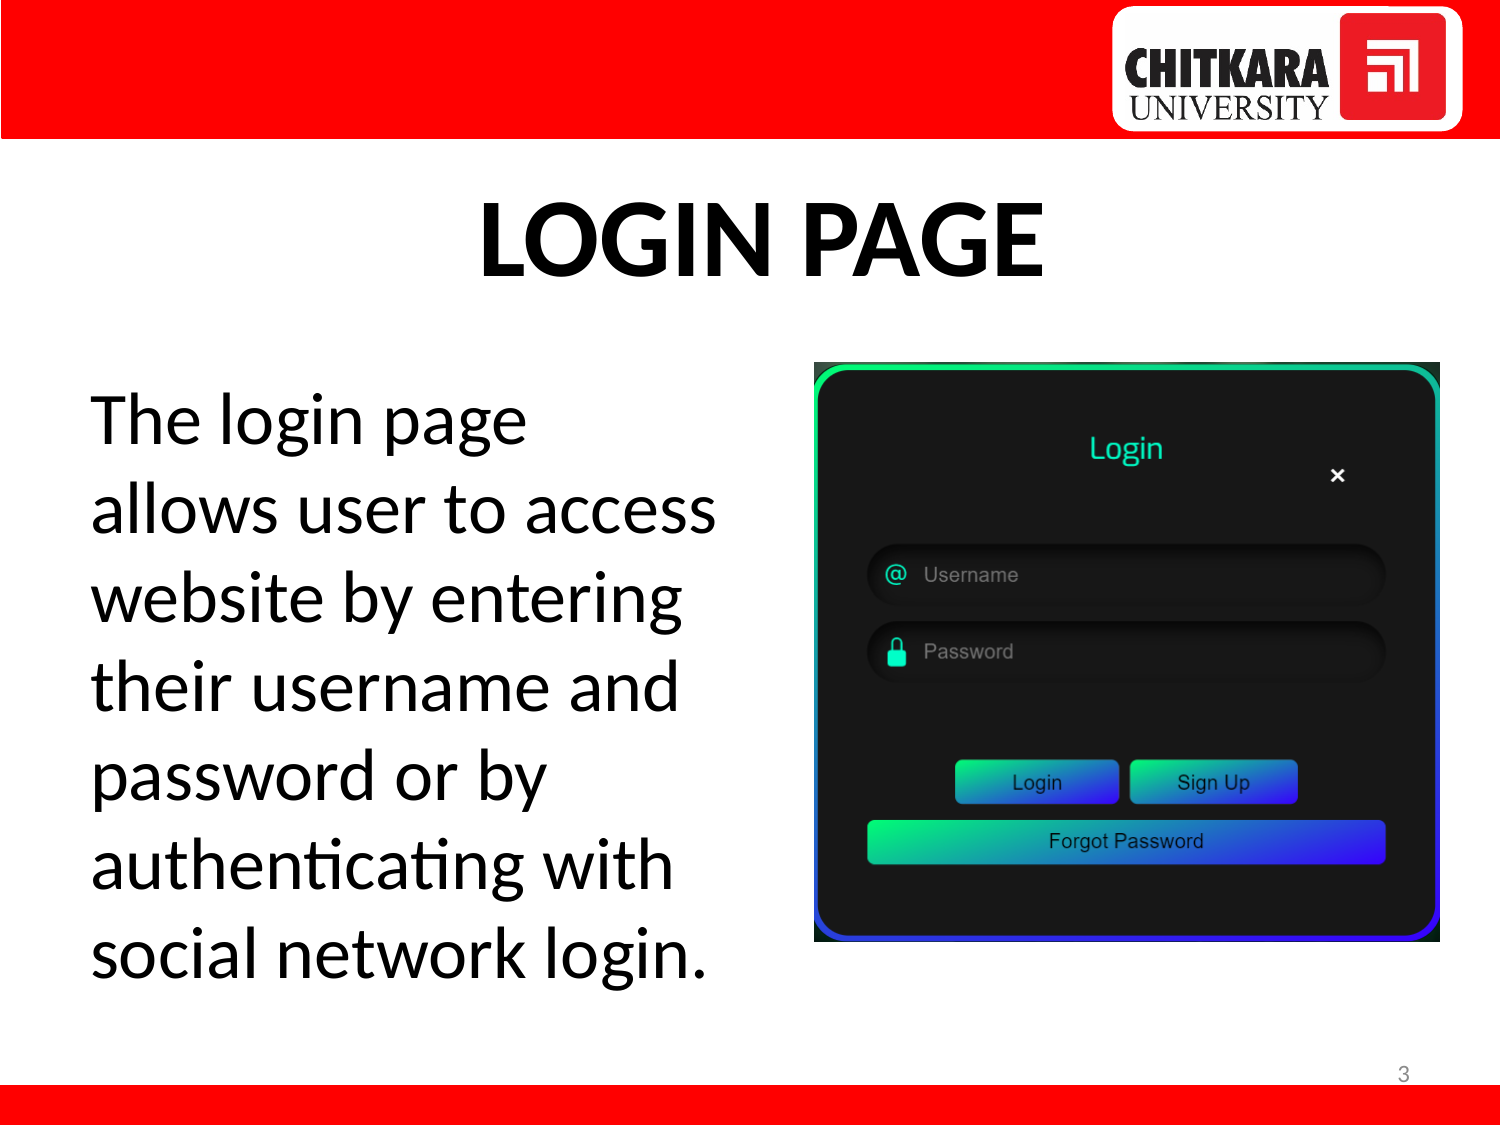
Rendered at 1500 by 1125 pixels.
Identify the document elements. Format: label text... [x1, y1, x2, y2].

title LOGIN PAGE [87, 137, 1438, 325]
picture [814, 362, 1441, 942]
picture [1125, 13, 1446, 120]
list The login page allows user to access website by entering their username and password or by authenticating with social network login. [75, 362, 750, 1005]
slide_number 3 [1074, 1042, 1425, 1103]
